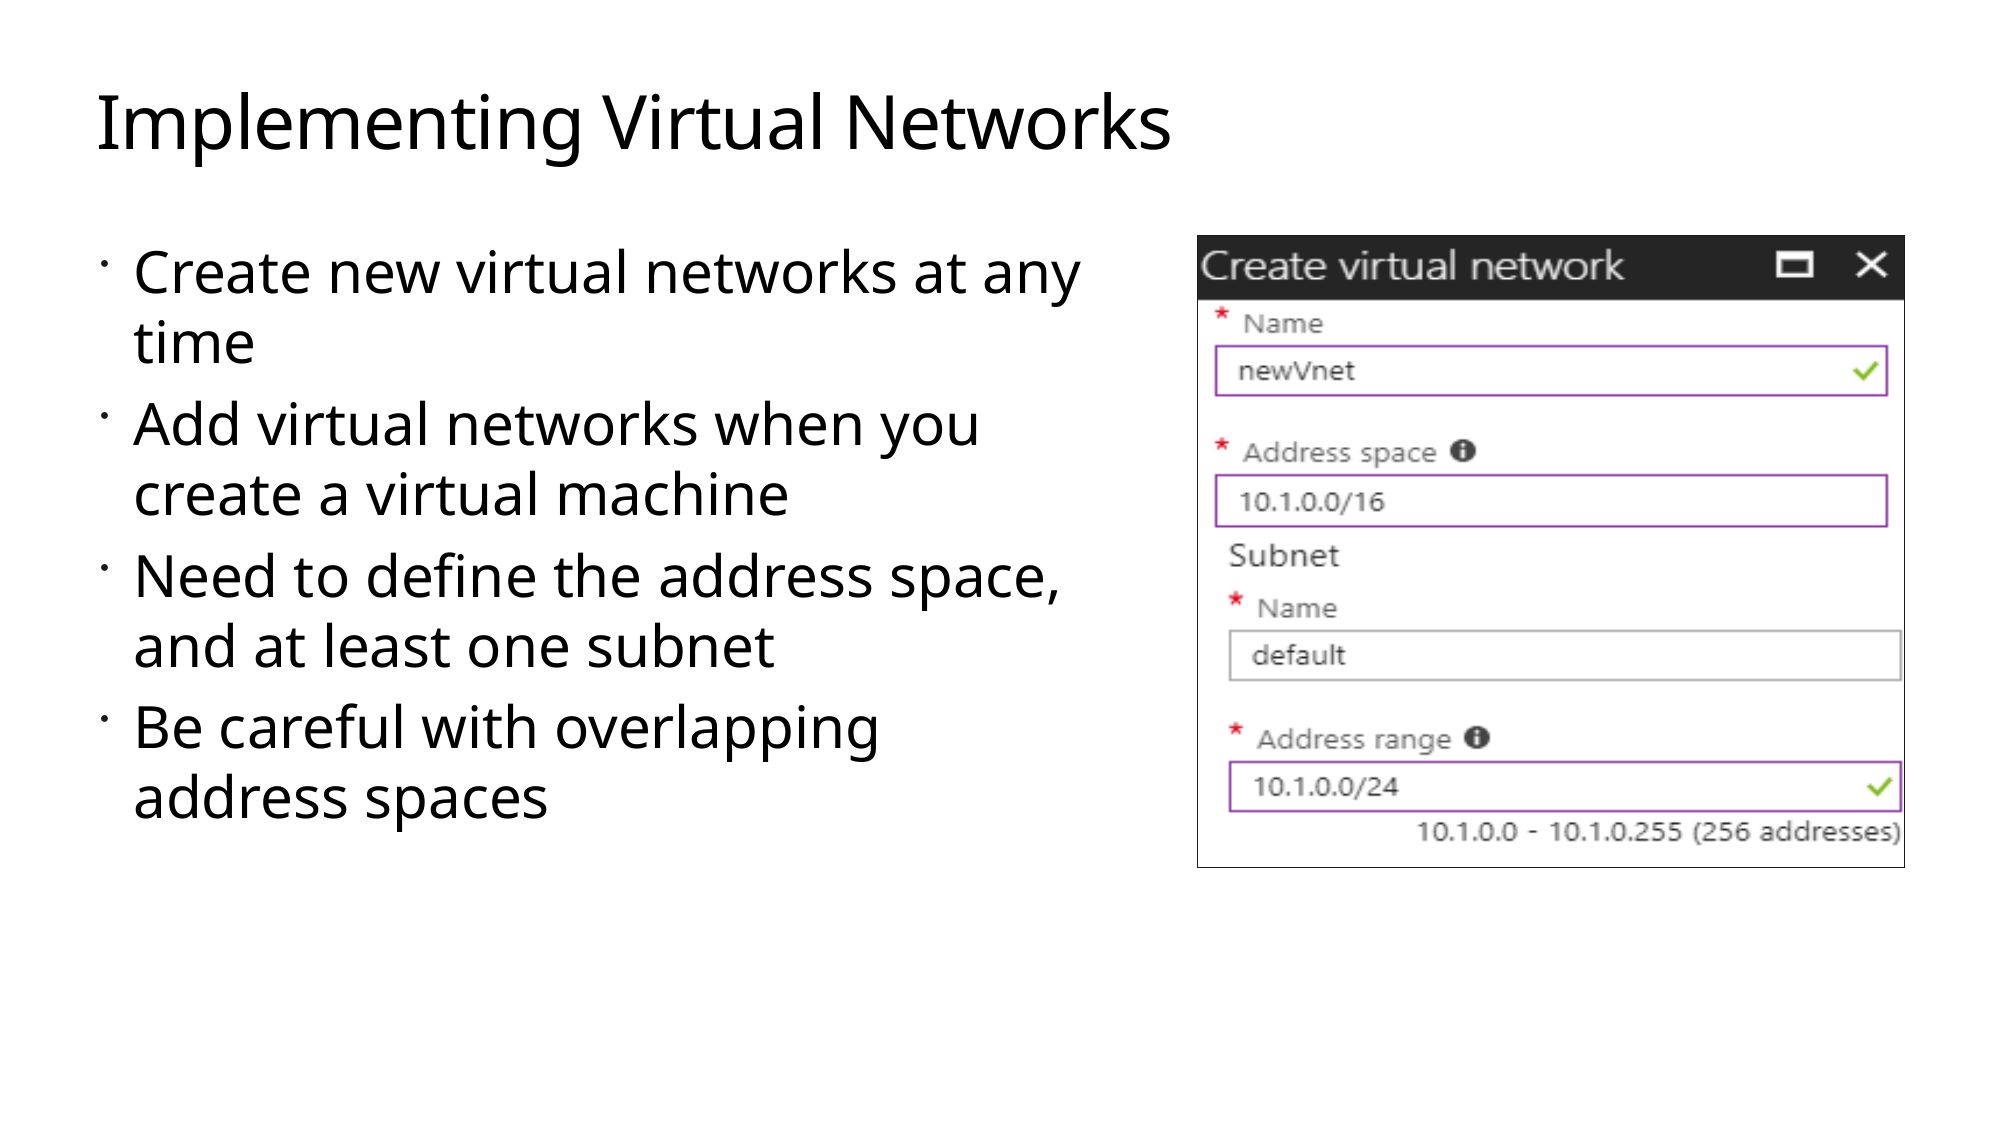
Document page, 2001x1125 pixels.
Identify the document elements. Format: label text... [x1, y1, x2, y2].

title Implementing Virtual Networks [96, 75, 1904, 166]
list Create new virtual networks at any time Add virtual networks when you create a virtual machine Need to define the address space, and at least one subnet Be careful with overlapping address spaces [95, 235, 1111, 844]
picture [1197, 235, 1905, 868]
